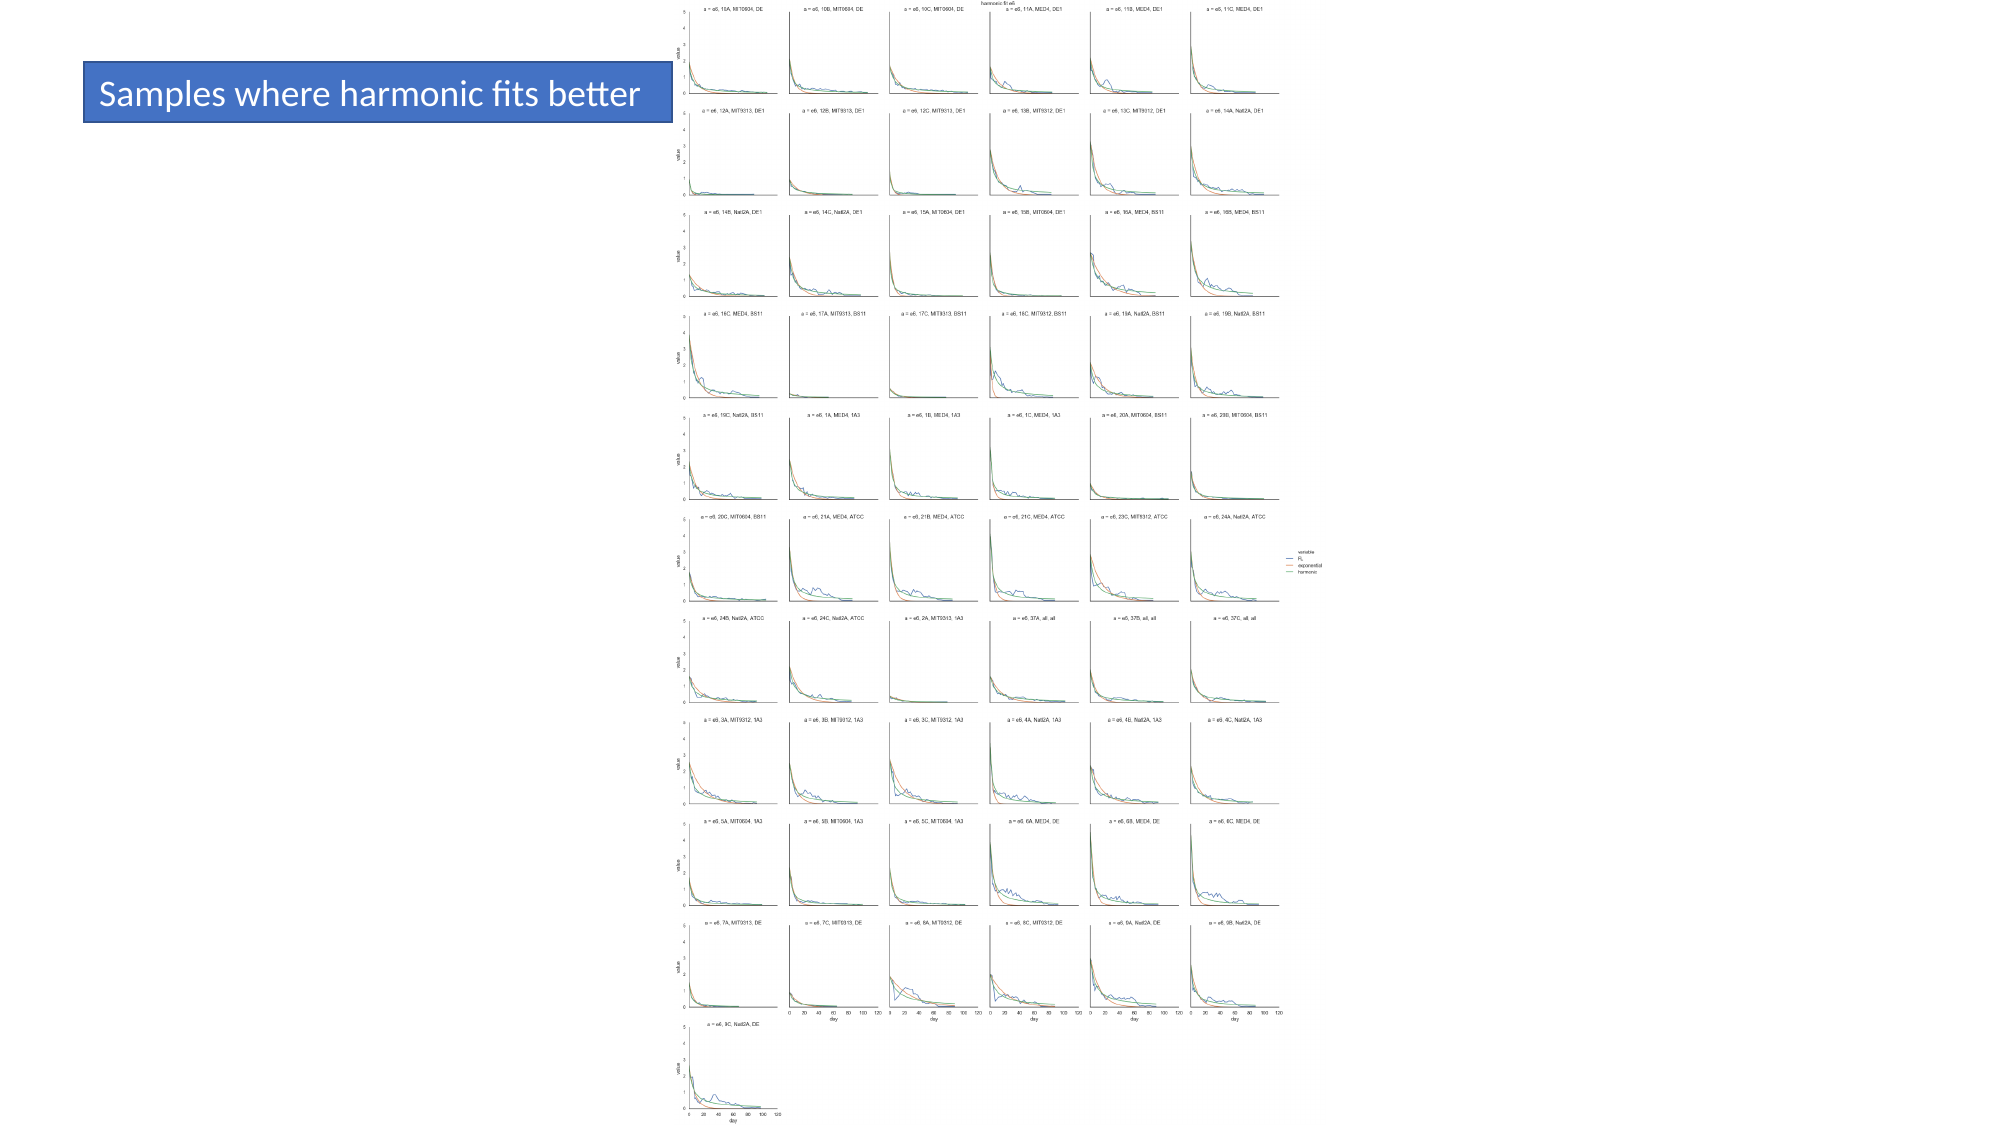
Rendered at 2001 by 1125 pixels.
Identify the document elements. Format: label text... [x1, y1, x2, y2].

picture [674, 0, 1326, 1125]
text_box Samples where harmonic fits better [83, 61, 673, 123]
